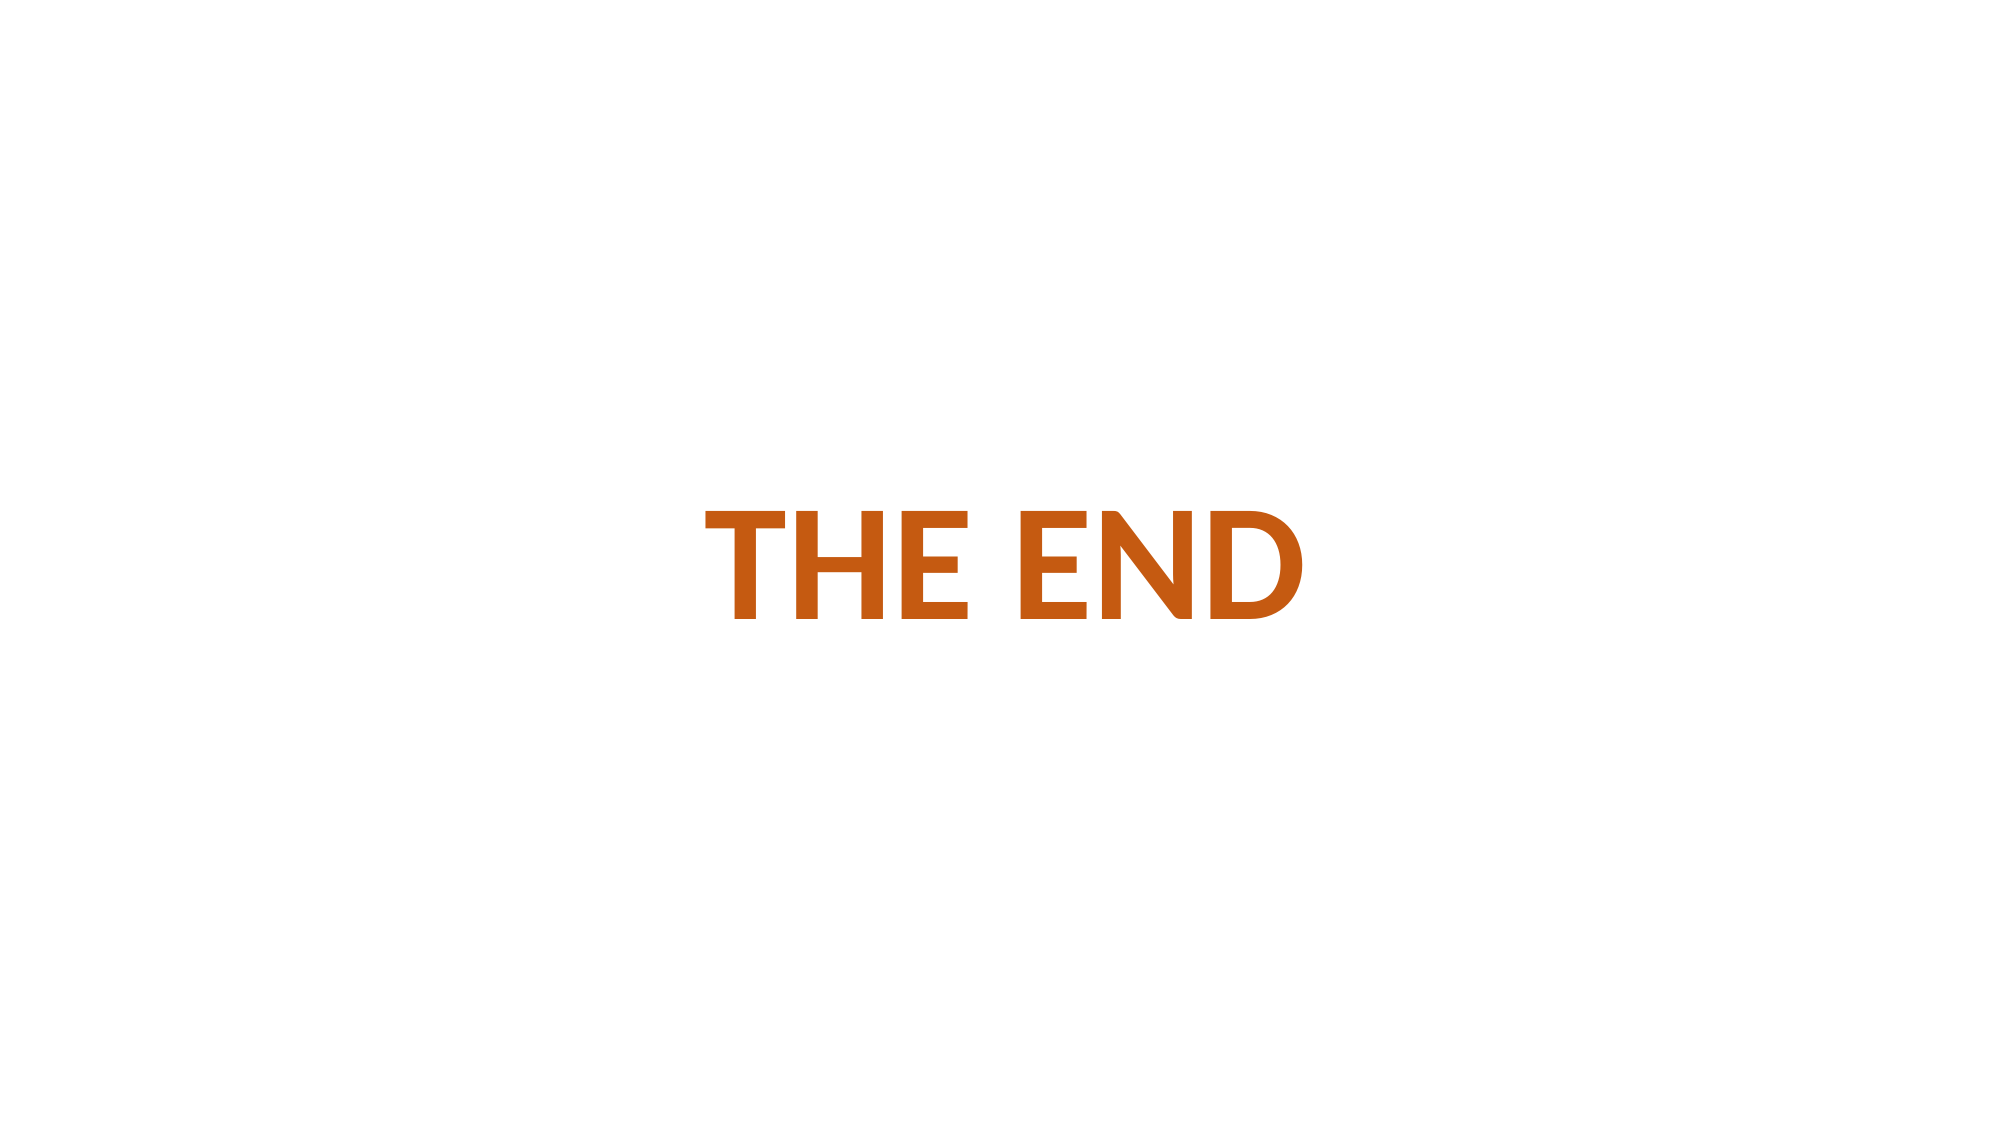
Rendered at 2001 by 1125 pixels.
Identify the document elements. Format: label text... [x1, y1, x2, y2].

list THE END [689, 467, 1325, 687]
